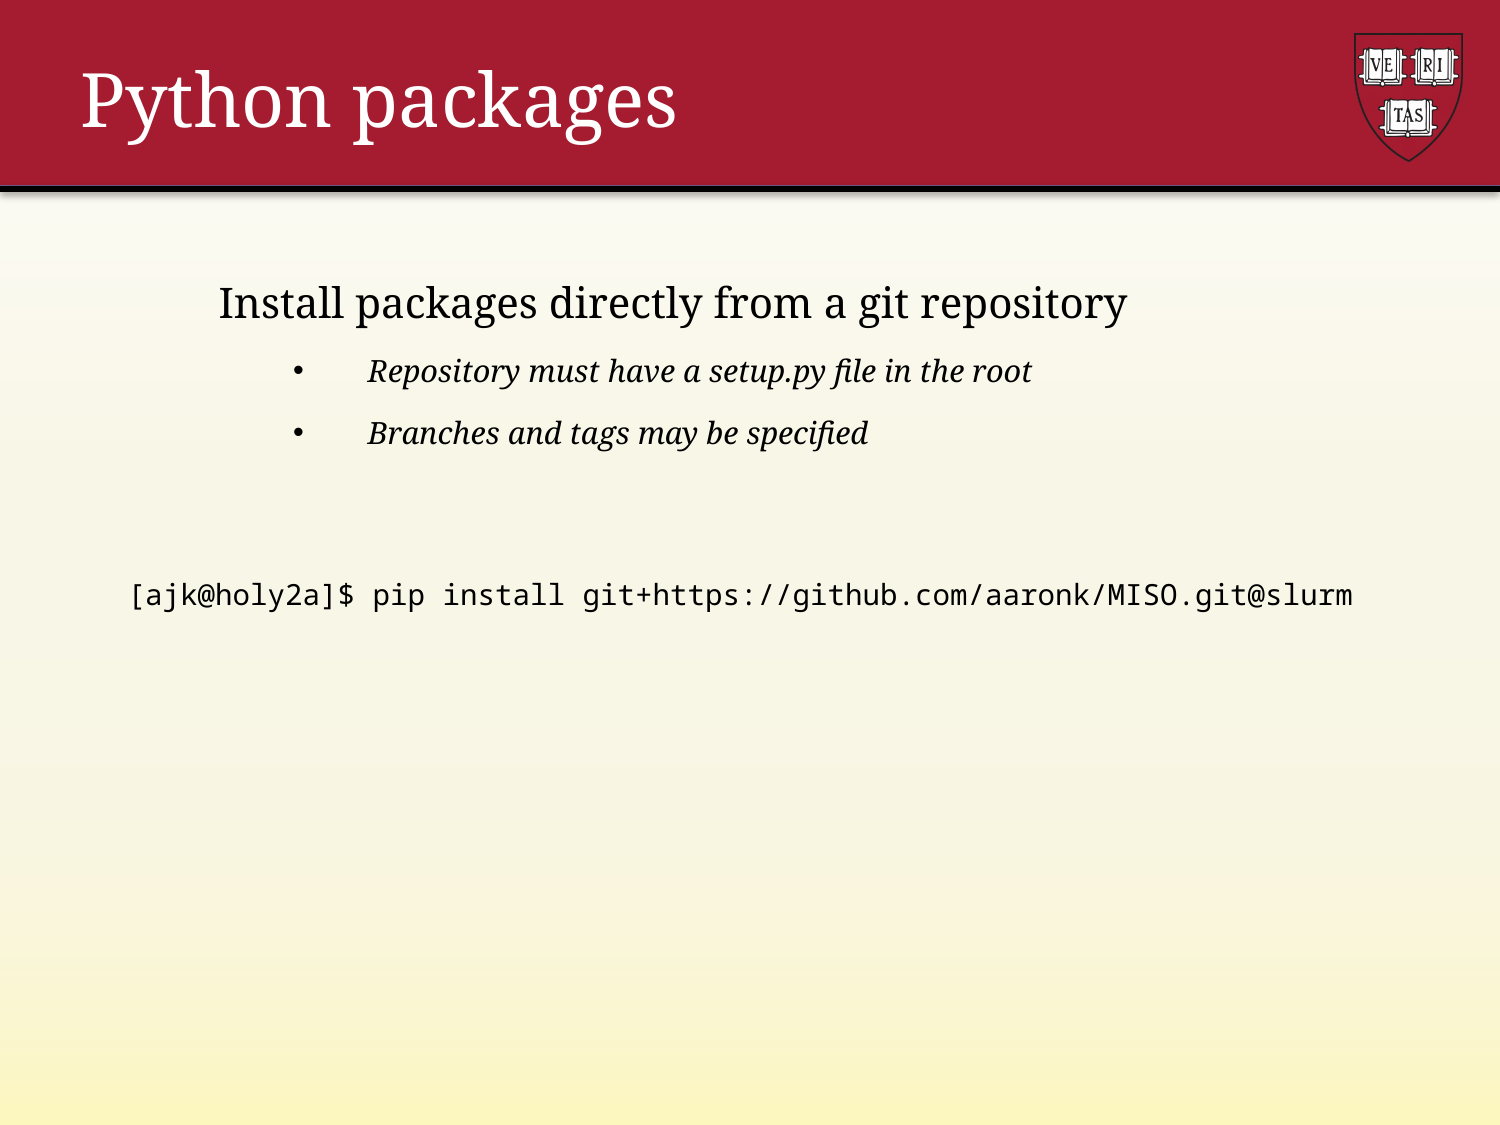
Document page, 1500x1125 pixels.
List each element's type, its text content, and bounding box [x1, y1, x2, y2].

picture [0, 0, 1500, 186]
list Install packages directly from a git repository Repository must have a setup.py file in the root Branches and tags may be specified [203, 268, 1177, 462]
text_box [ajk@holy2a]$ pip install git+https://github.com/aaronk/MISO.git@slurm [112, 551, 1368, 619]
picture [0, 192, 1500, 1125]
title Python packages [65, 4, 1416, 192]
